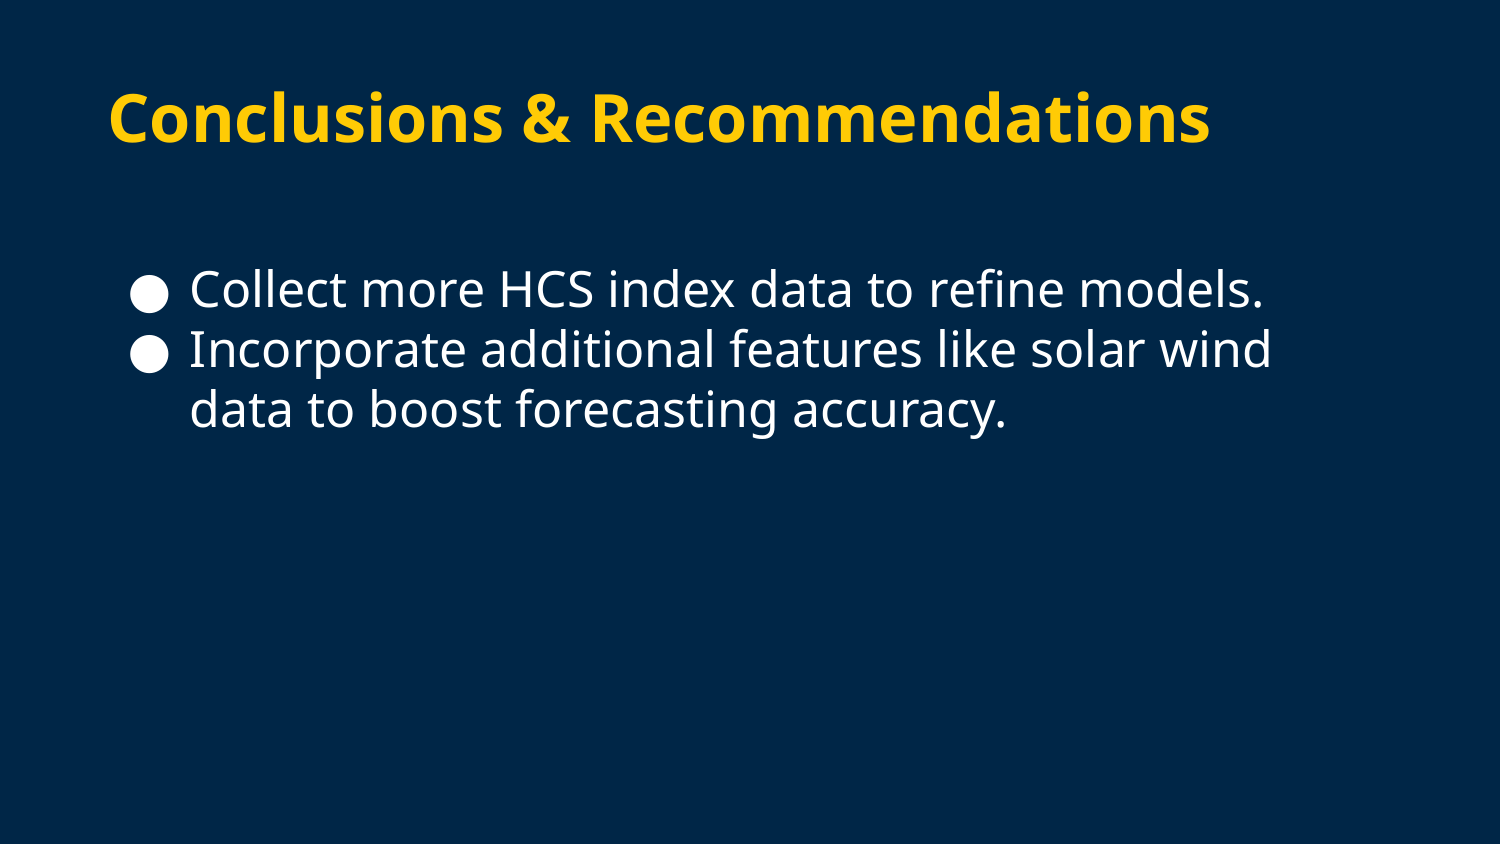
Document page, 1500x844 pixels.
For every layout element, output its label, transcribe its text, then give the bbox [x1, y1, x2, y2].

text_box Collect more HCS index data to refine models. Incorporate additional features like solar wind data to boost forecasting accuracy. [100, 242, 1387, 749]
title Conclusions & Recommendations [96, 50, 1391, 192]
